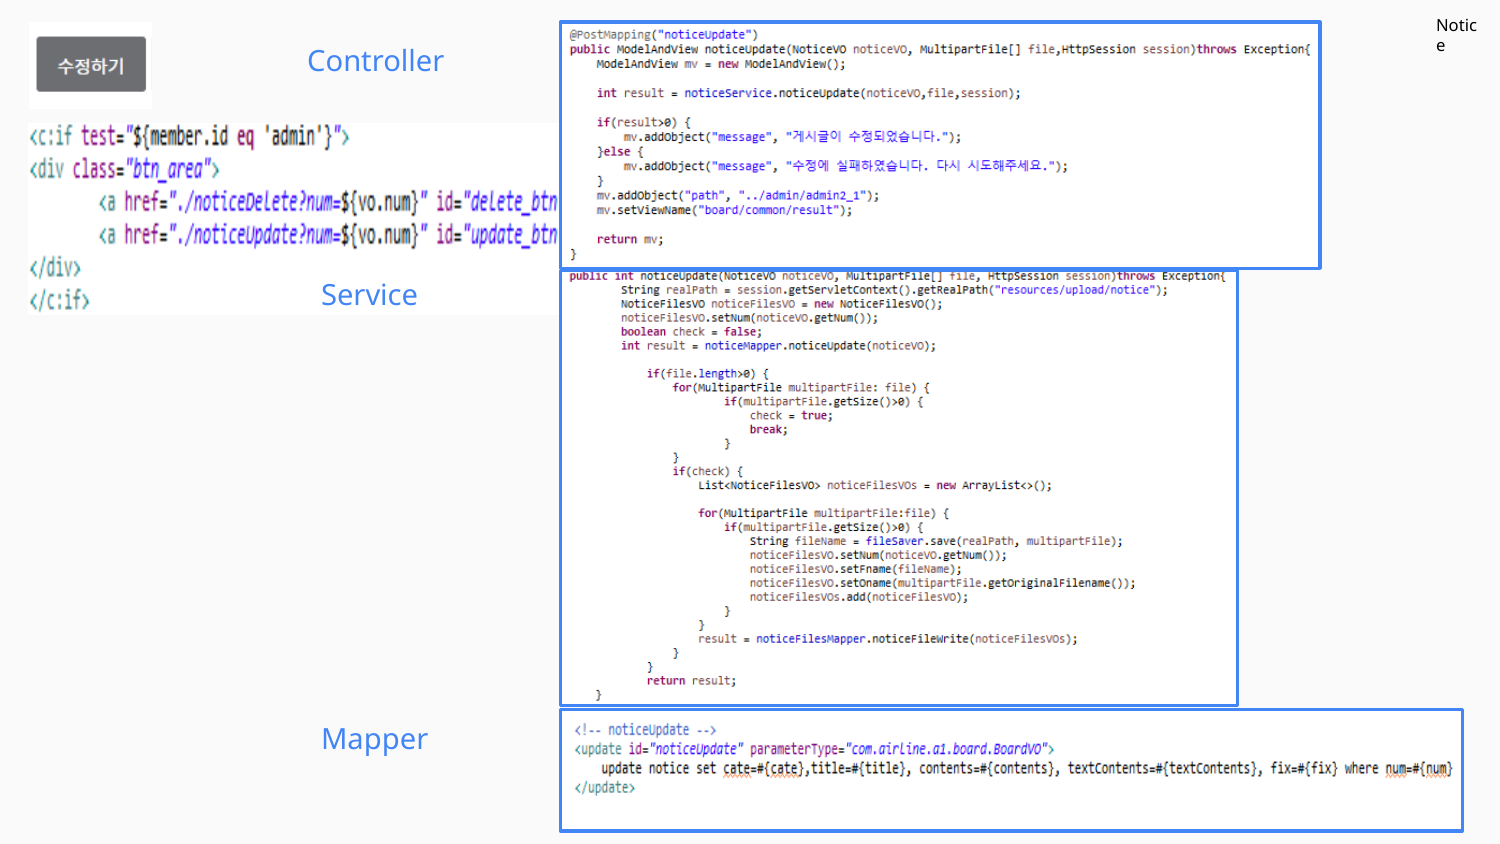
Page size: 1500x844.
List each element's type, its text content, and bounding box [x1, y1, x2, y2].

picture [28, 23, 1319, 705]
picture [28, 22, 153, 109]
text_box Mapper [306, 705, 454, 770]
text_box Notice [1421, 0, 1500, 70]
text_box Controller [292, 27, 468, 93]
picture [561, 710, 1461, 830]
